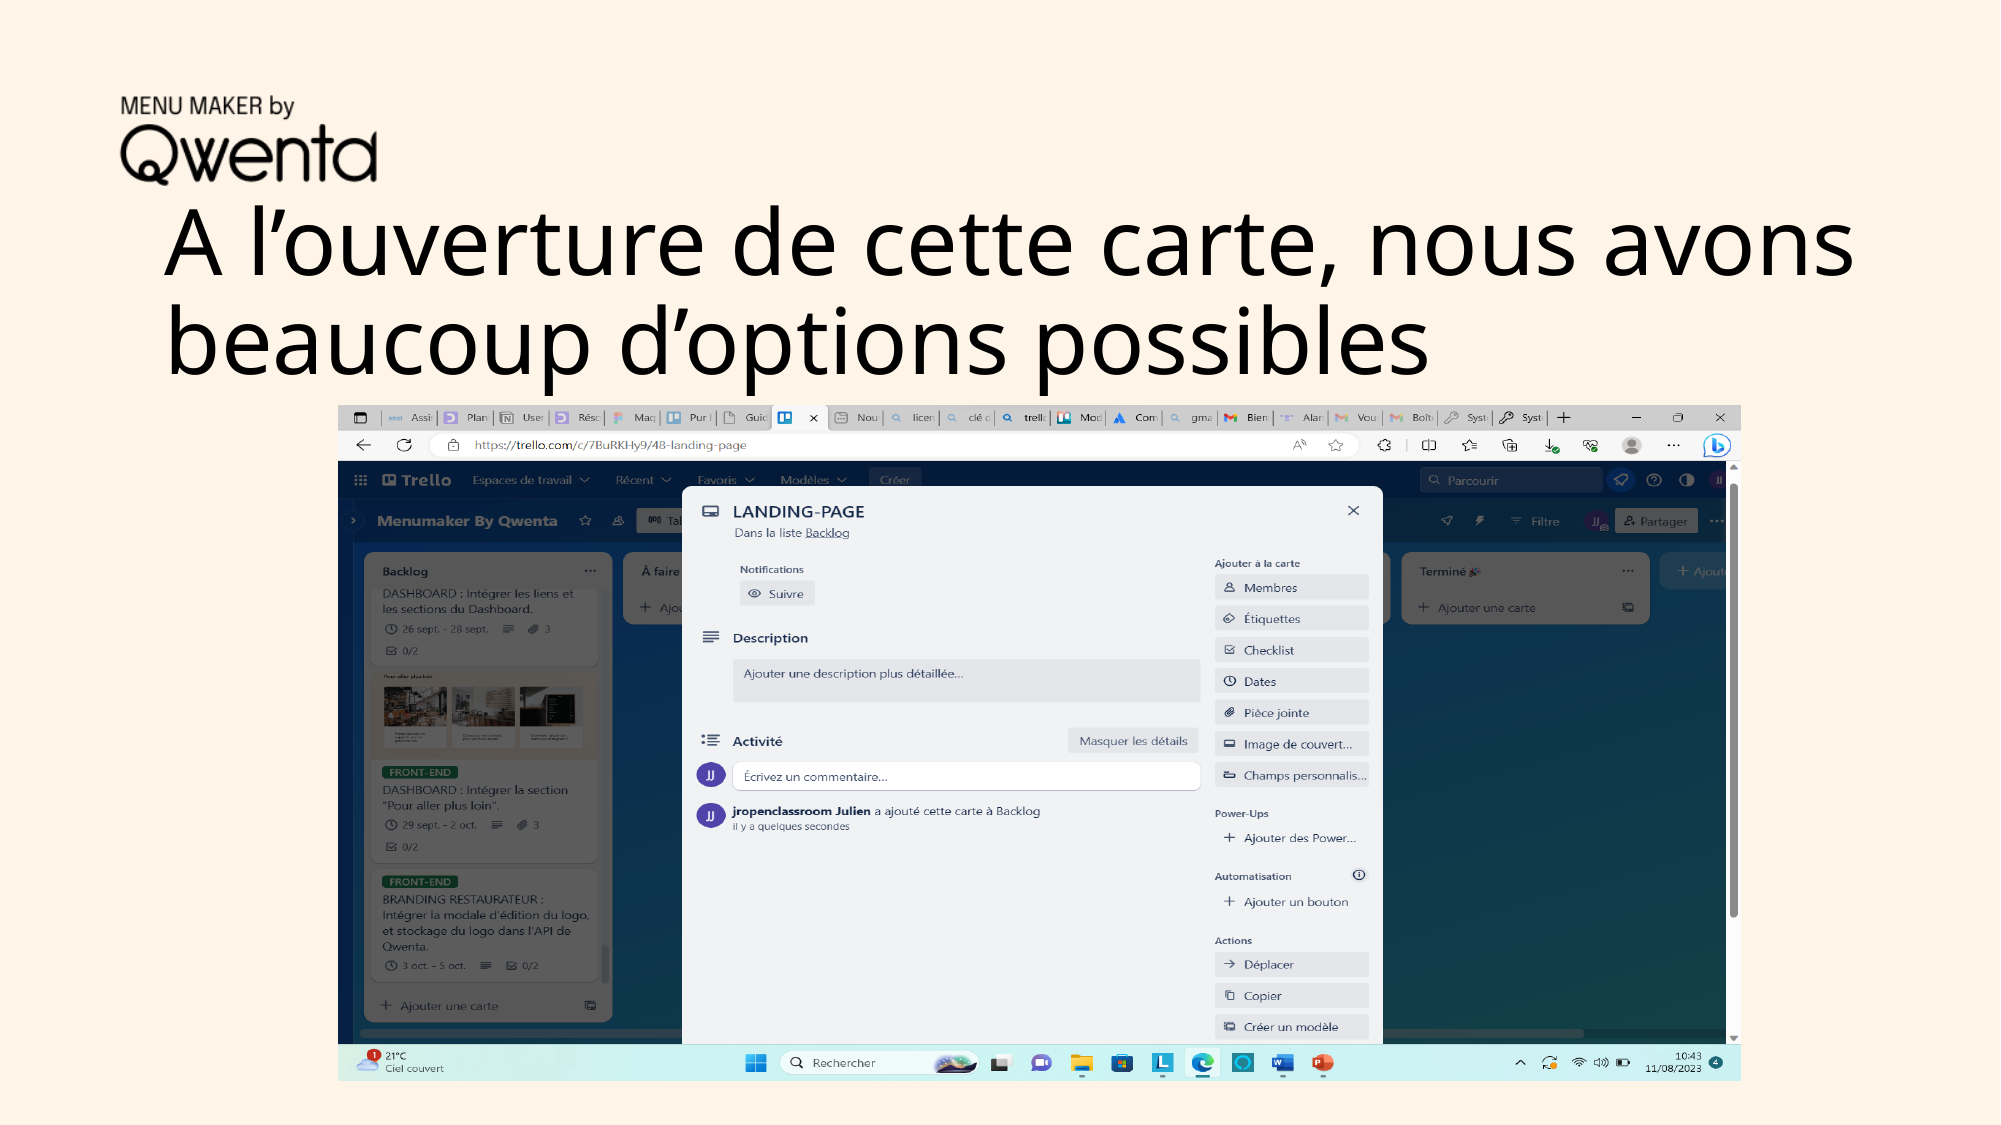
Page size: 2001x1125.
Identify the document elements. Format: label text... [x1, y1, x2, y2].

title A l’ouverture de cette carte, nous avons beaucoup d’options possibles [149, 186, 1875, 404]
picture [60, 44, 423, 235]
picture [338, 405, 1741, 1081]
